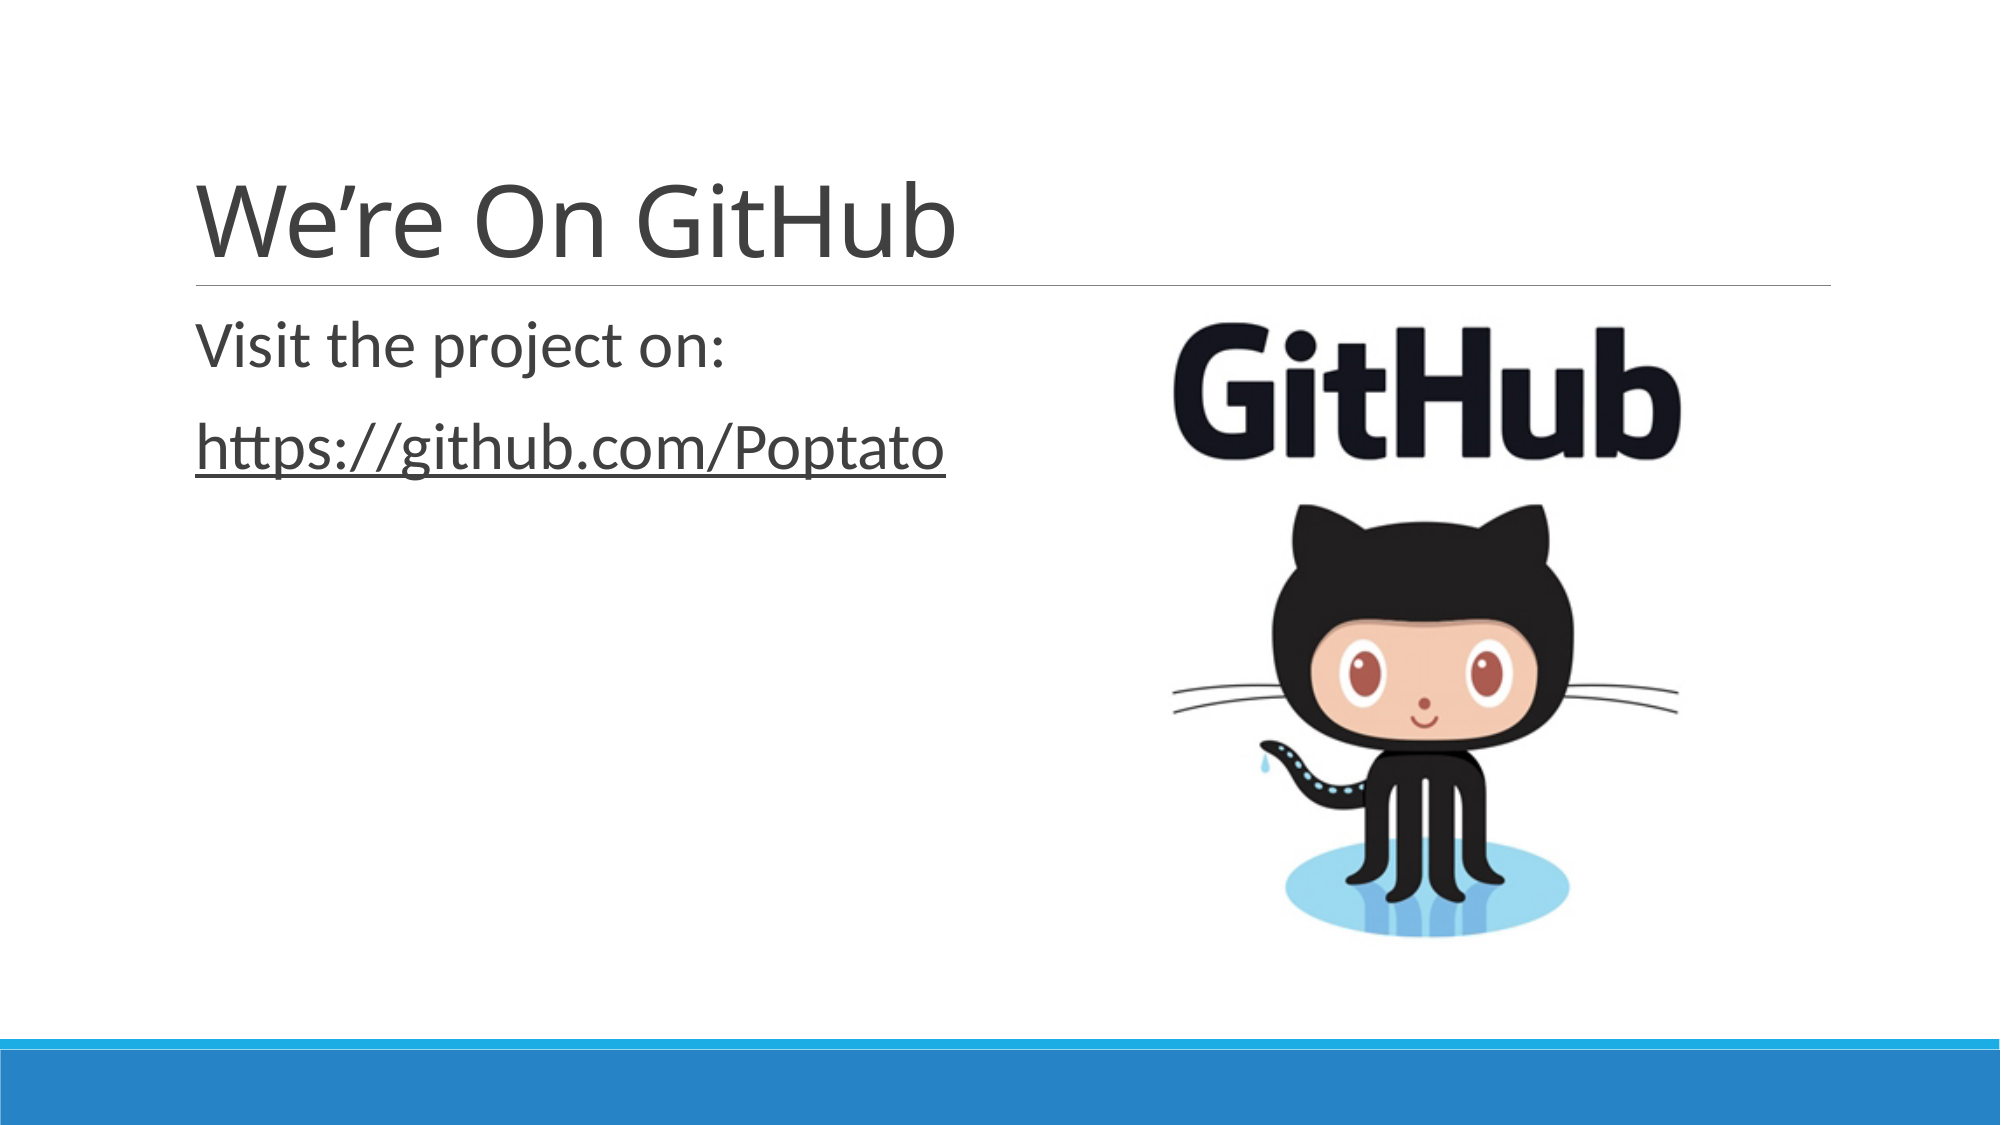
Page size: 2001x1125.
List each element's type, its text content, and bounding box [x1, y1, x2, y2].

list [1140, 302, 1710, 964]
title We’re On GitHub [180, 47, 1830, 285]
list Visit the project on: https://github.com/Poptato [180, 302, 990, 963]
